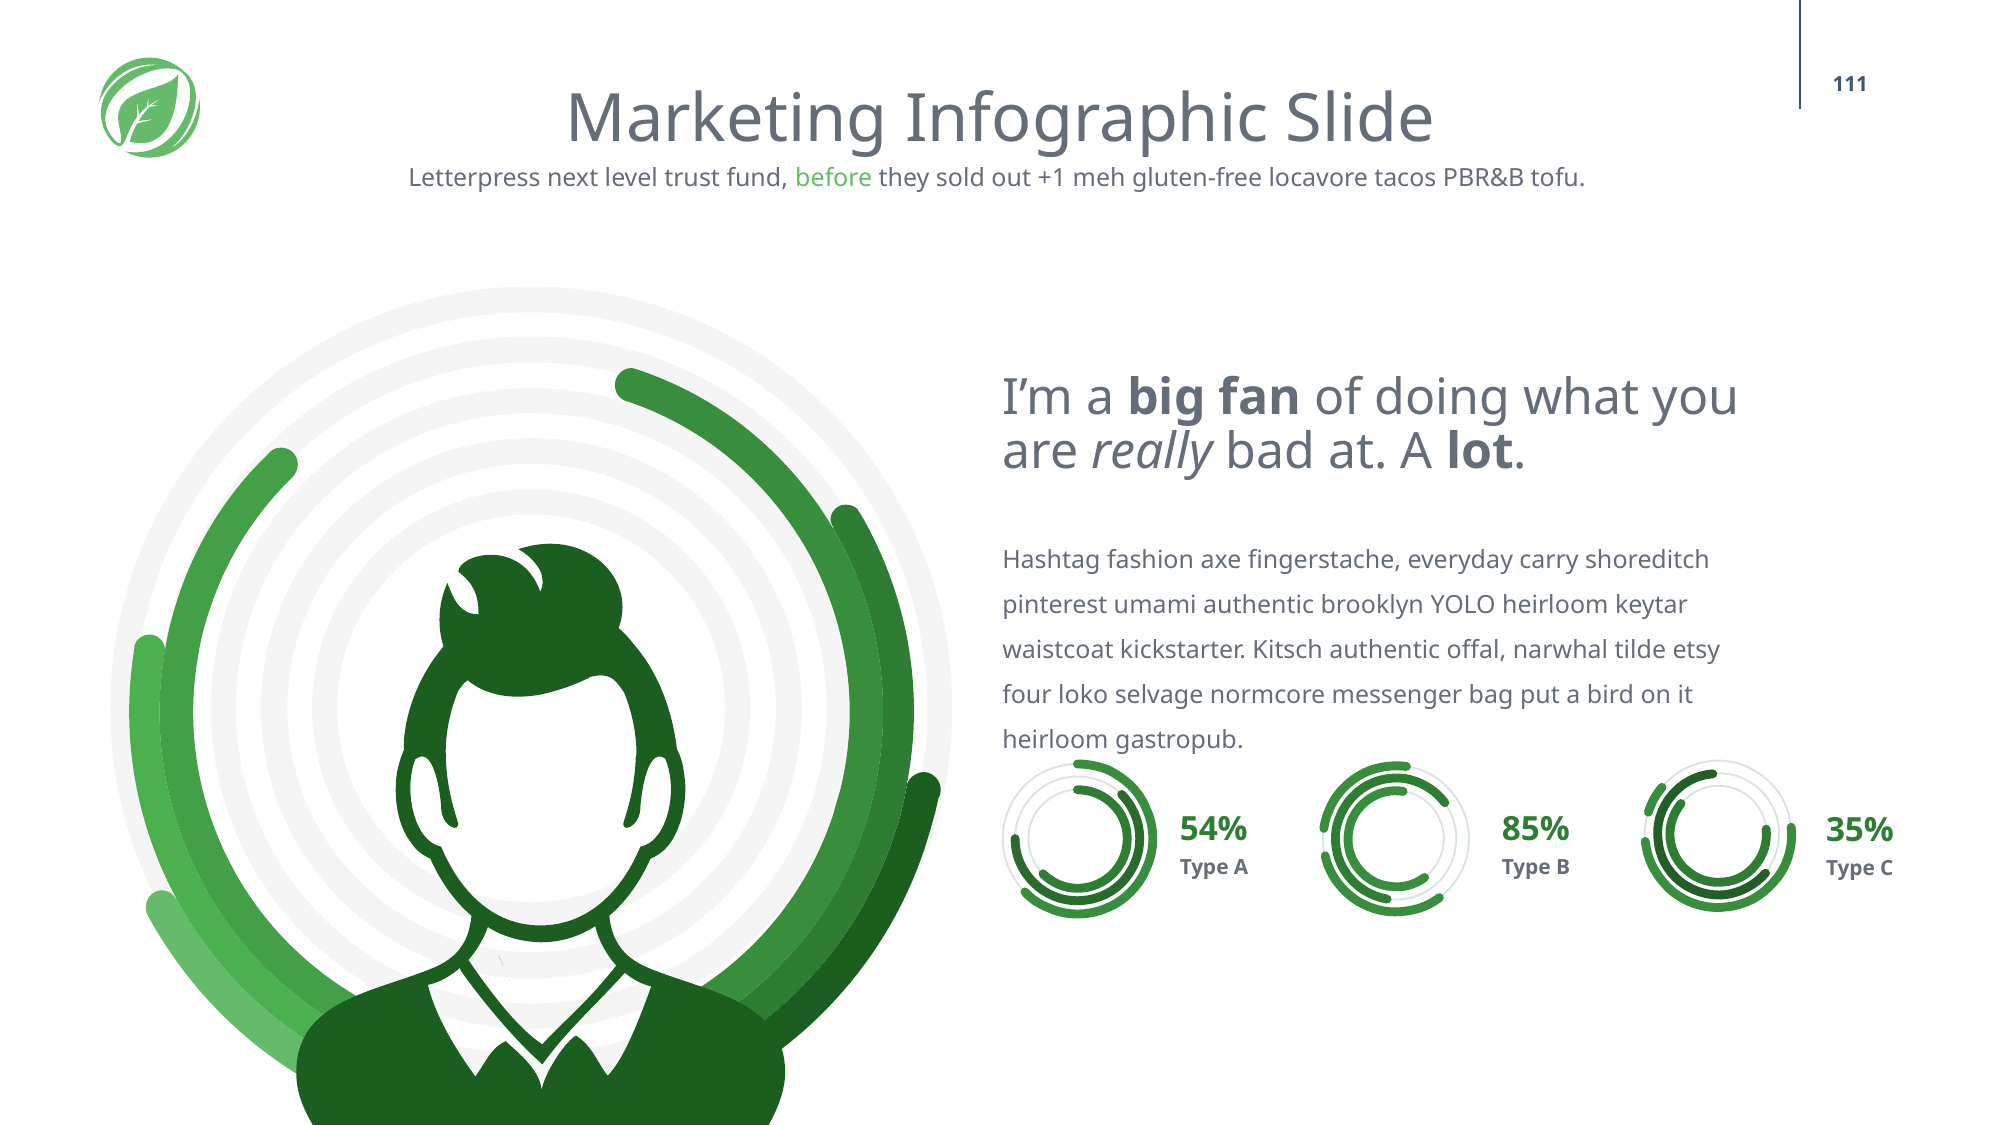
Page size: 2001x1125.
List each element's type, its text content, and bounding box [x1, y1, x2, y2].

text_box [110, 286, 953, 1125]
text_box Letterpress next level trust fund, before they sold out +1 meh gluten-free locavore tacos PBR&B tofu. [393, 154, 1609, 199]
text_box I’m a big fan of doing what you are really bad at. A lot. [987, 364, 1806, 487]
text_box Hashtag fashion axe fingerstache, everyday carry shoreditch pinterest umami authentic brooklyn YOLO heirloom keytar waistcoat kickstarter. Kitsch authentic offal, narwhal tilde etsy four loko selvage normcore messenger bag put a bird on it heirloom gastropub. [987, 521, 1786, 761]
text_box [1002, 758, 1900, 914]
text_box Marketing Infographic Slide [381, 66, 1621, 162]
